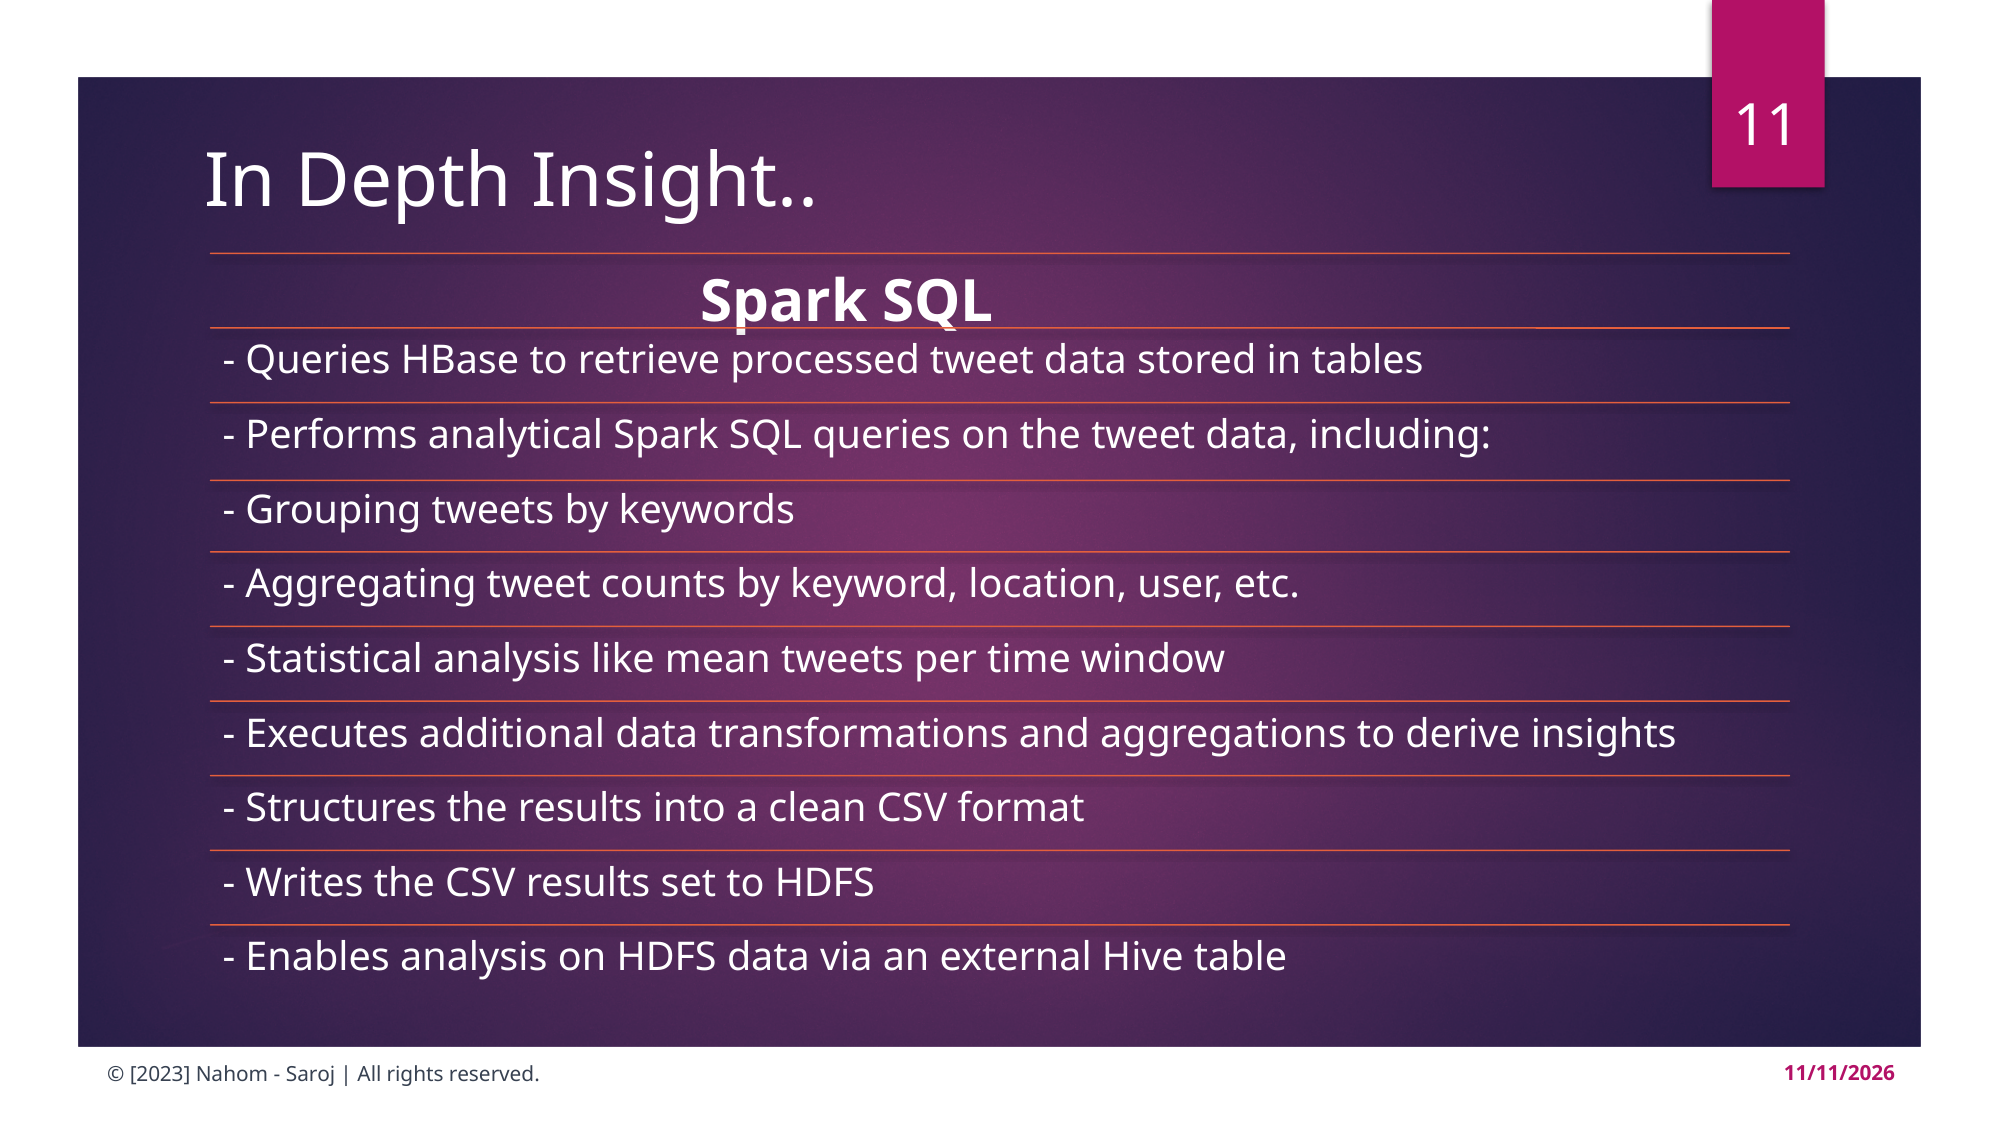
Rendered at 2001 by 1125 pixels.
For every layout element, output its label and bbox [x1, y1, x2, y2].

list [210, 252, 1790, 1000]
text_box [0, 0, 2000, 1125]
